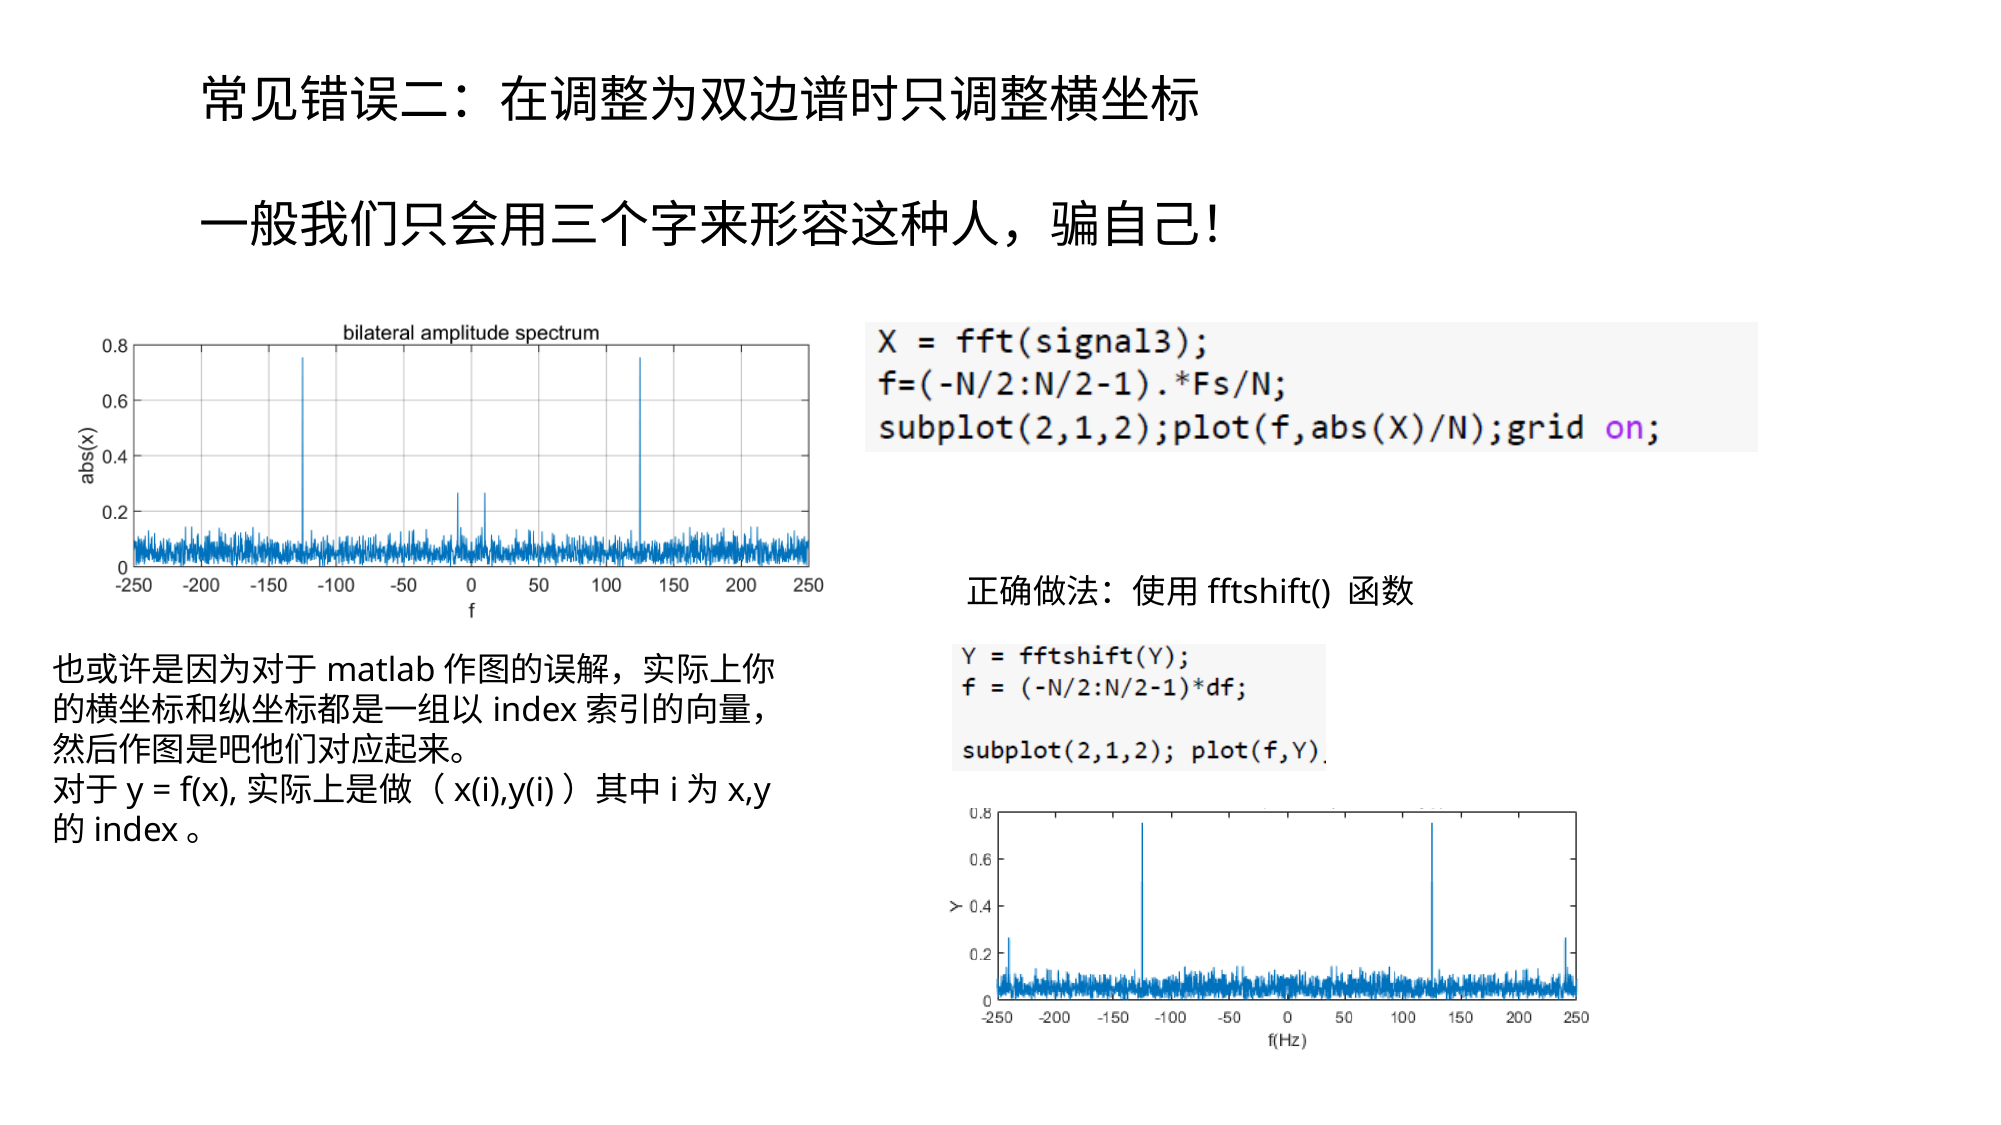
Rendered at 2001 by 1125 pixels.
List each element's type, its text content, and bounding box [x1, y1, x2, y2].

text_box 正确做法：使用fftshift() 函数 [952, 562, 1729, 618]
picture [71, 310, 1758, 643]
text_box 常见错误二：在调整为双边谱时只调整横坐标 [184, 60, 1816, 136]
text_box 也或许是因为对于matlab作图的误解，实际上你的横坐标和纵坐标都是一组以index索引的向量，然后作图是吧他们对应起来。 对于y = f(x),实际上是做（x(i),y(i)）其中i为x,y 的index。 [37, 641, 814, 916]
picture [952, 644, 1326, 771]
text_box 一般我们只会用三个字来形容这种人，骗自己！ [184, 185, 1816, 261]
picture [933, 808, 1611, 1050]
